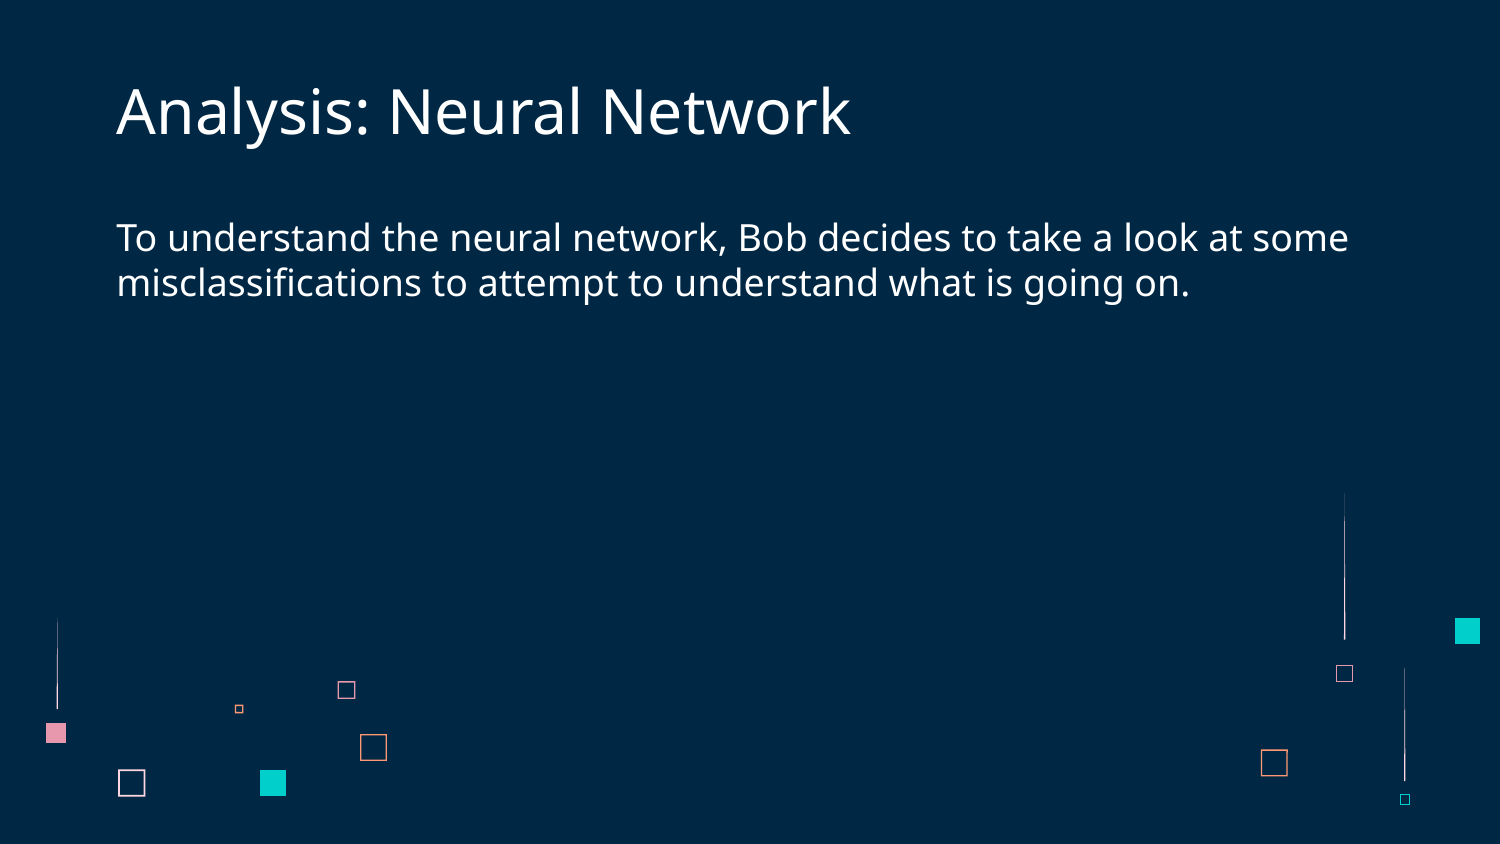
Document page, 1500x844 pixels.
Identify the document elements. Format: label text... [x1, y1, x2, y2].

title Analysis: Neural Network [101, 67, 1410, 163]
list To understand the neural network, Bob decides to take a look at some misclassifications to attempt to understand what is going on. [101, 199, 1400, 645]
